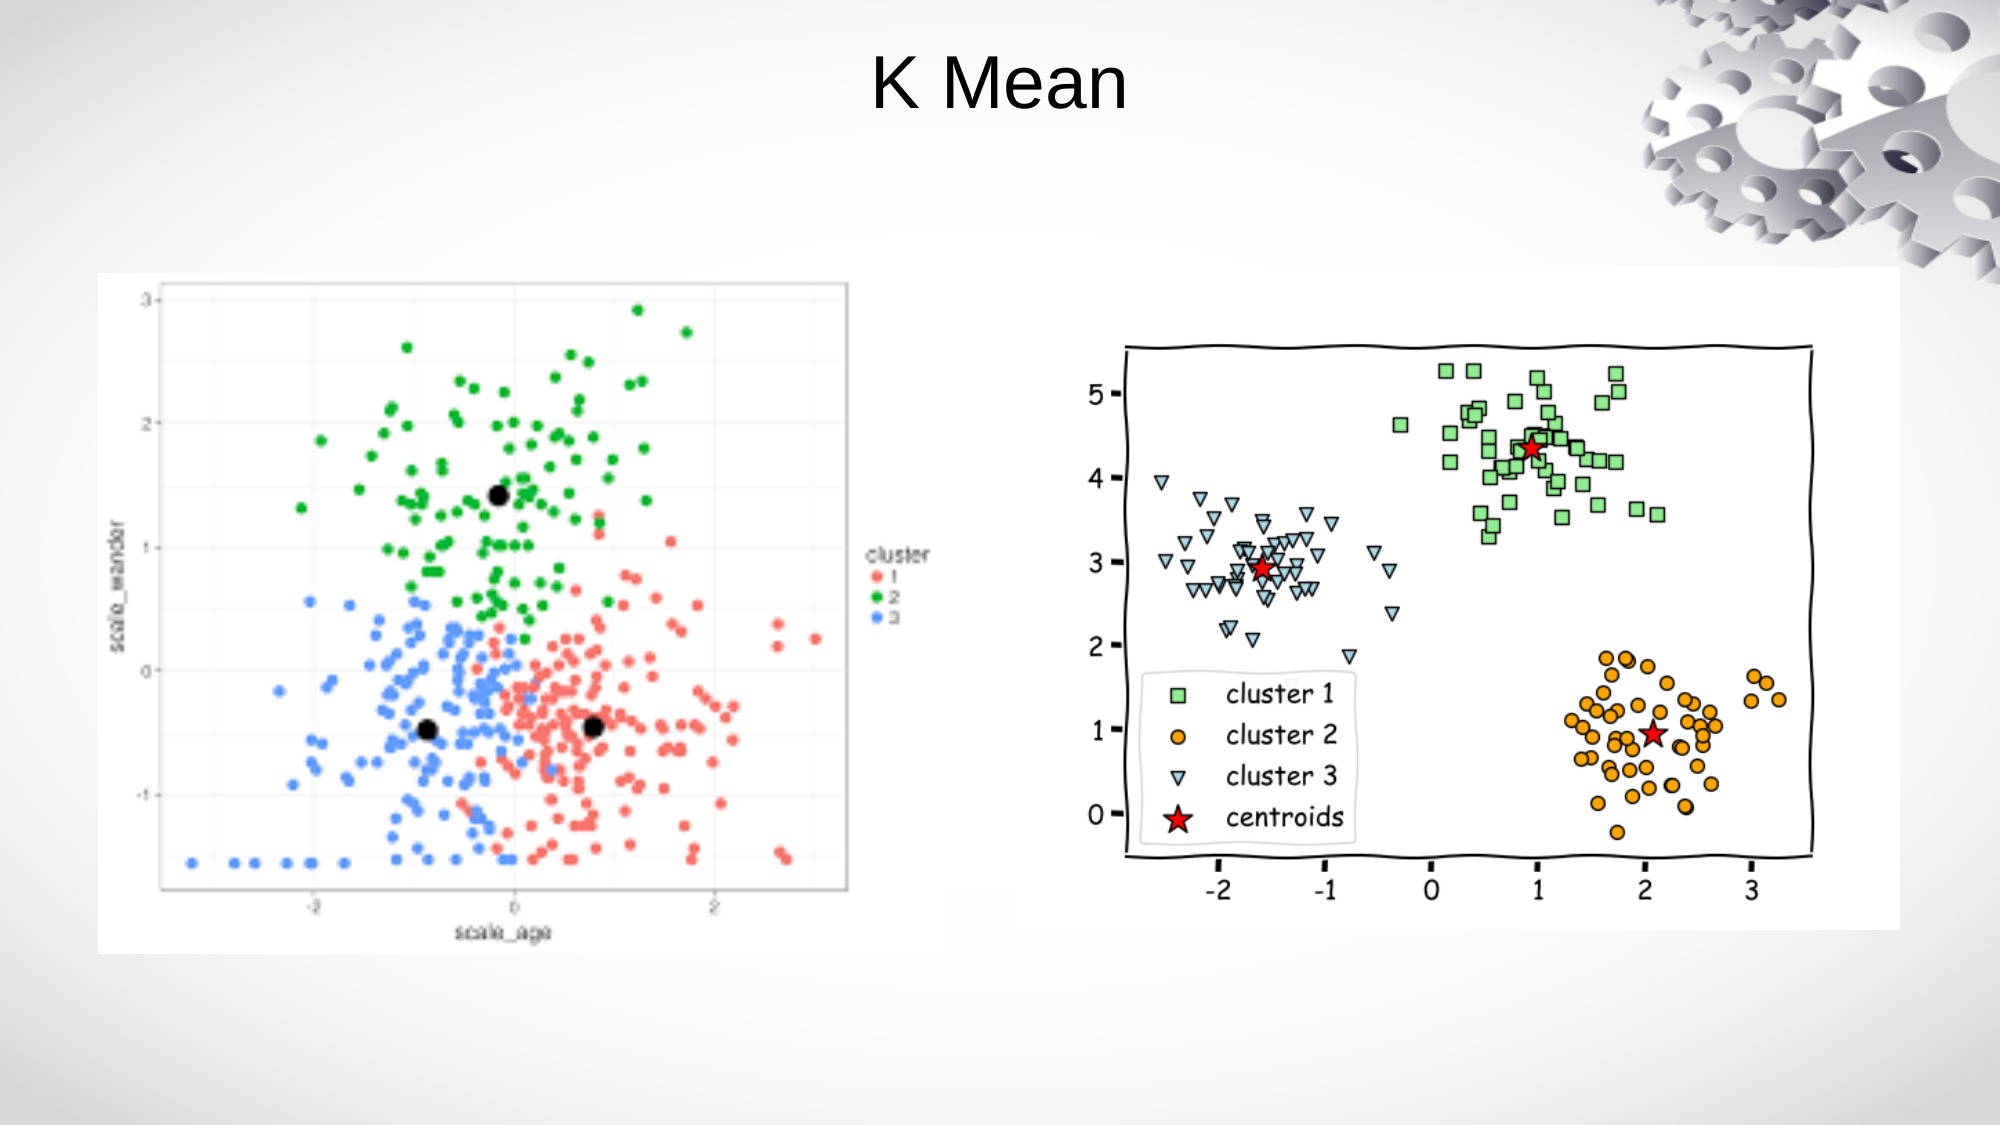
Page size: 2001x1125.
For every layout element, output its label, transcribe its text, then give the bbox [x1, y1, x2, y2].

title K Mean [99, 30, 1901, 127]
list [1016, 267, 1900, 930]
picture [0, 0, 2000, 1125]
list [98, 273, 948, 954]
